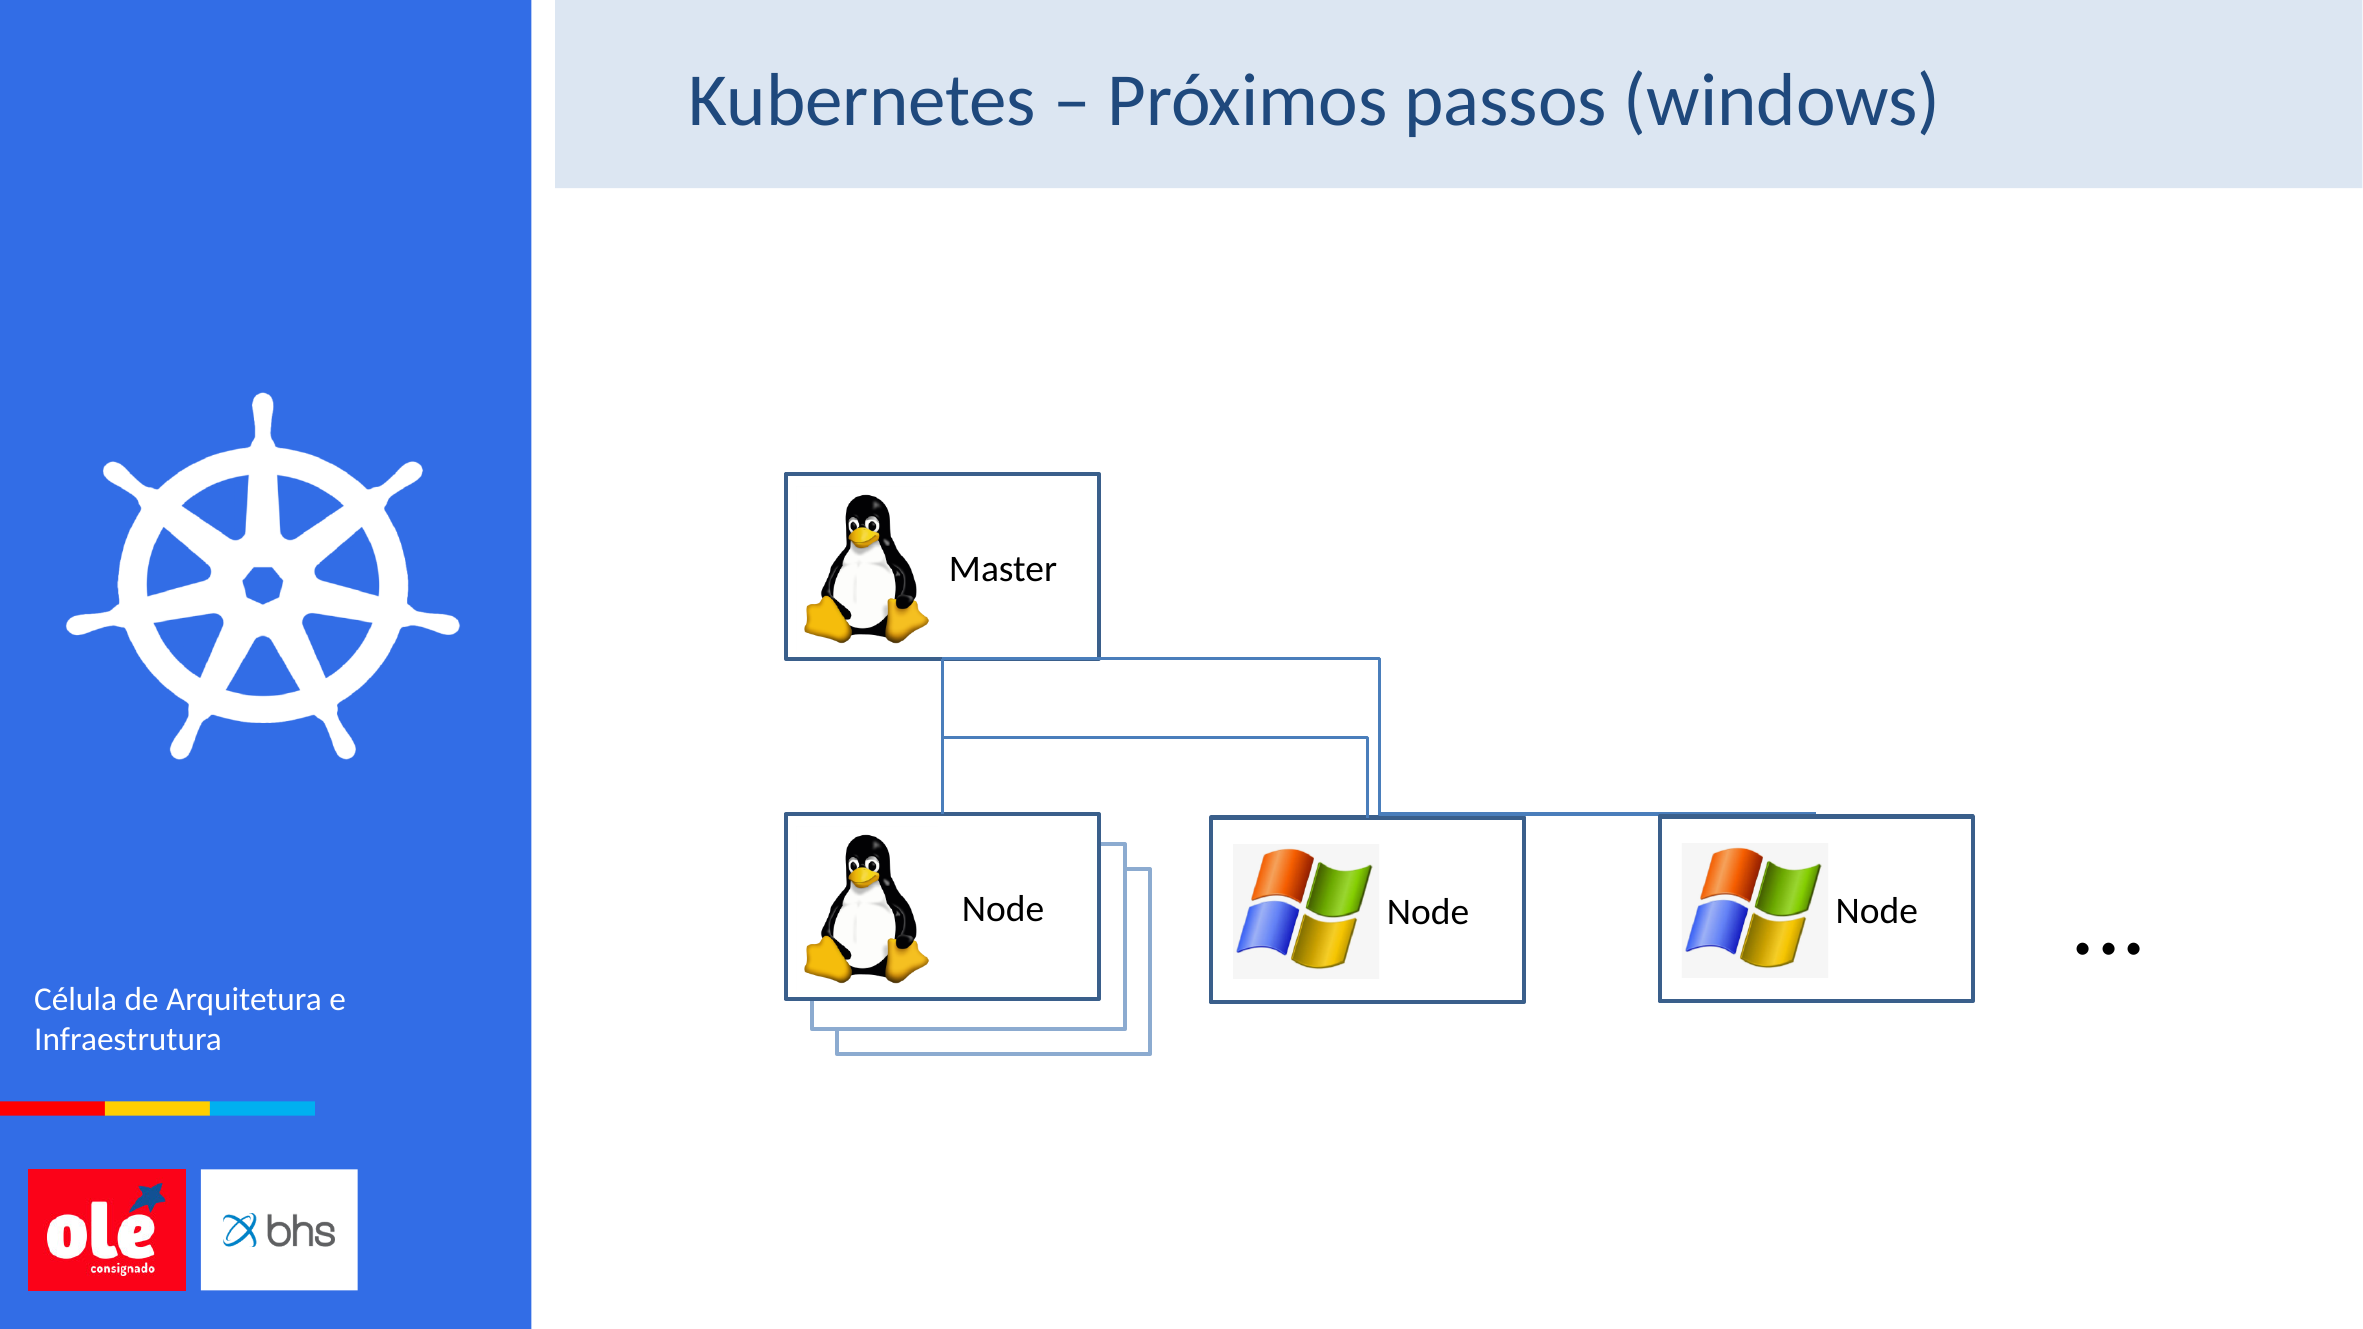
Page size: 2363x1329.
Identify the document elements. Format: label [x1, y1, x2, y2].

text_box [1301, 299, 1457, 1174]
text_box [1075, 525, 1235, 951]
text_box [785, 473, 1099, 660]
text_box [1659, 816, 1973, 1002]
text_box [785, 813, 1099, 1000]
text_box [0, 0, 2363, 1329]
text_box [1210, 817, 1296, 1003]
text_box [1462, 817, 1525, 1003]
